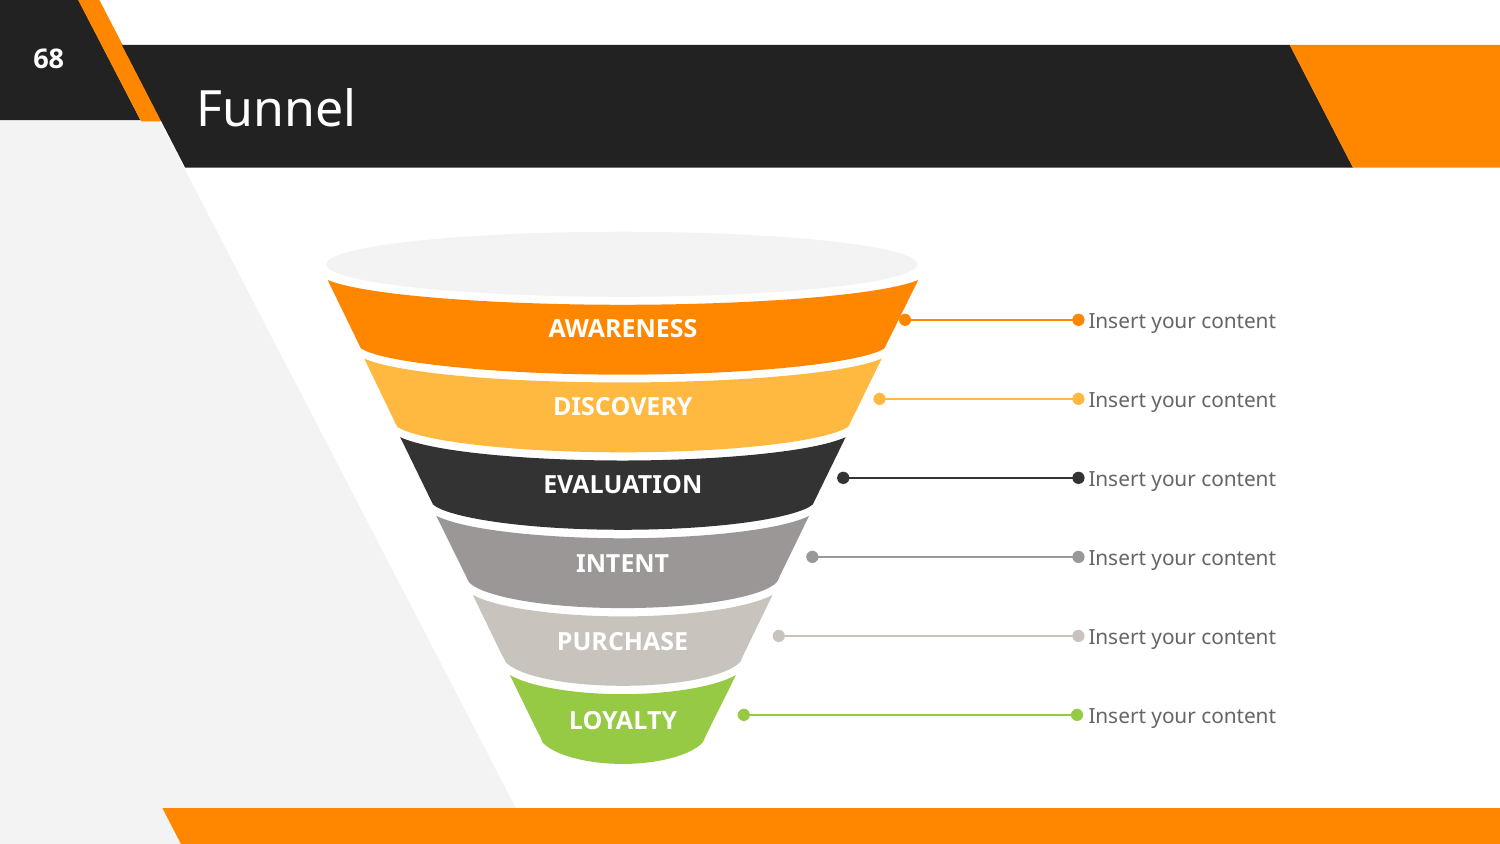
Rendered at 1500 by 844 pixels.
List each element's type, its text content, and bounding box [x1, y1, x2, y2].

text_box Insert your content [1088, 686, 1400, 744]
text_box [326, 231, 919, 765]
slide_number 68 [0, 0, 98, 121]
text_box Insert your content [1088, 291, 1400, 349]
text_box Insert your content [1088, 449, 1400, 507]
text_box Insert your content [1088, 370, 1400, 428]
text_box Insert your content [1088, 607, 1400, 665]
title Funnel [181, 45, 1285, 169]
text_box Insert your content [1088, 528, 1400, 586]
